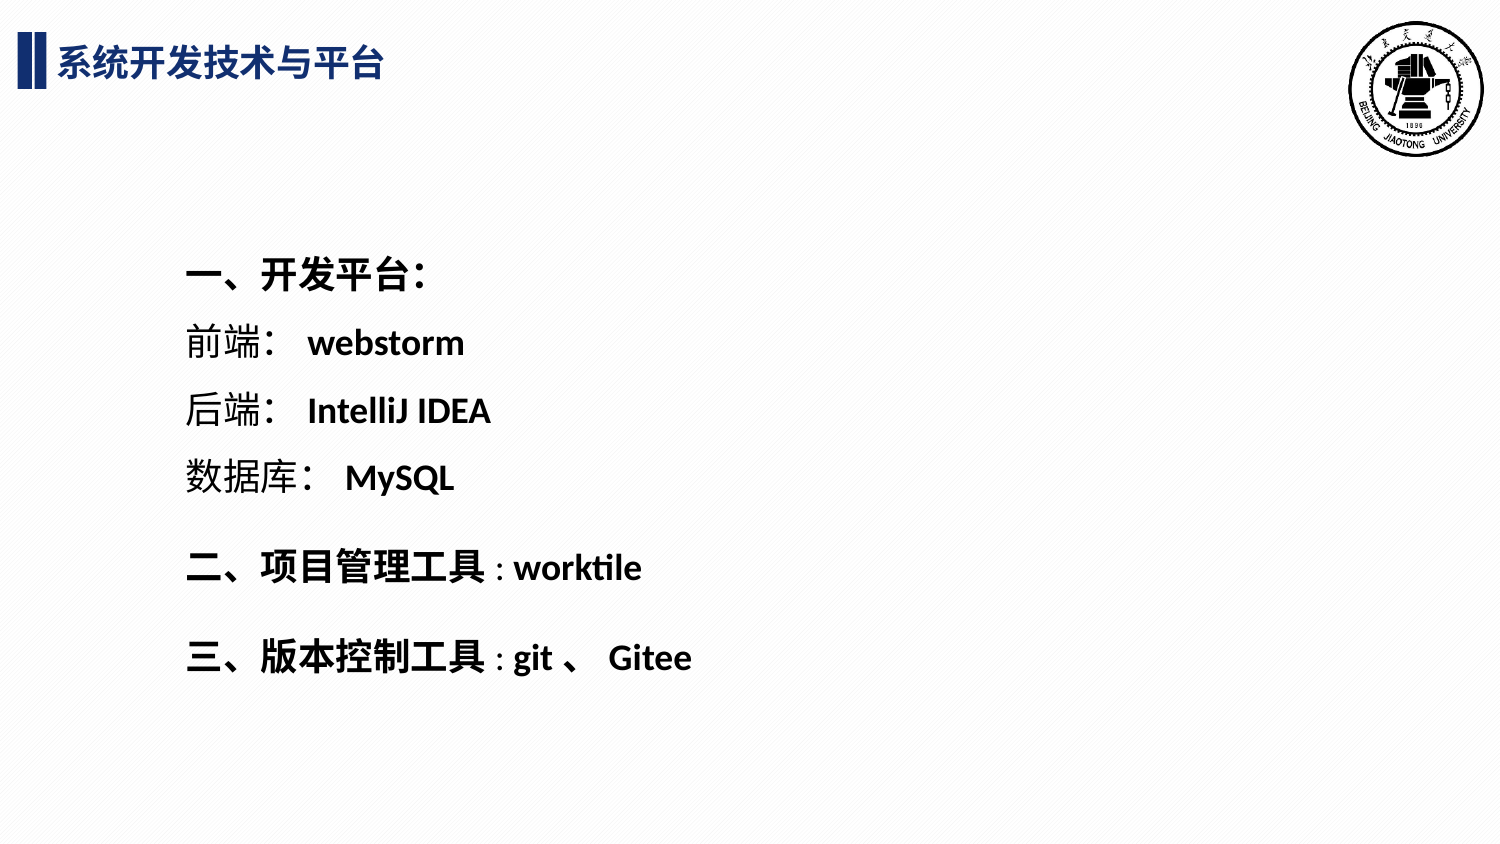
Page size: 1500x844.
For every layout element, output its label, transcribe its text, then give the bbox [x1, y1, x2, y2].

text_box [32, 30, 48, 91]
text_box 系统开发技术与平台 [48, 32, 405, 91]
text_box [16, 30, 32, 91]
text_box 一、开发平台： 前端：webstorm 后端：IntelliJ IDEA 数据库：MySQL 二、项目管理工具: worktile 三、版本控制工具: git、Gitee [171, 220, 922, 686]
picture [1328, 21, 1498, 157]
